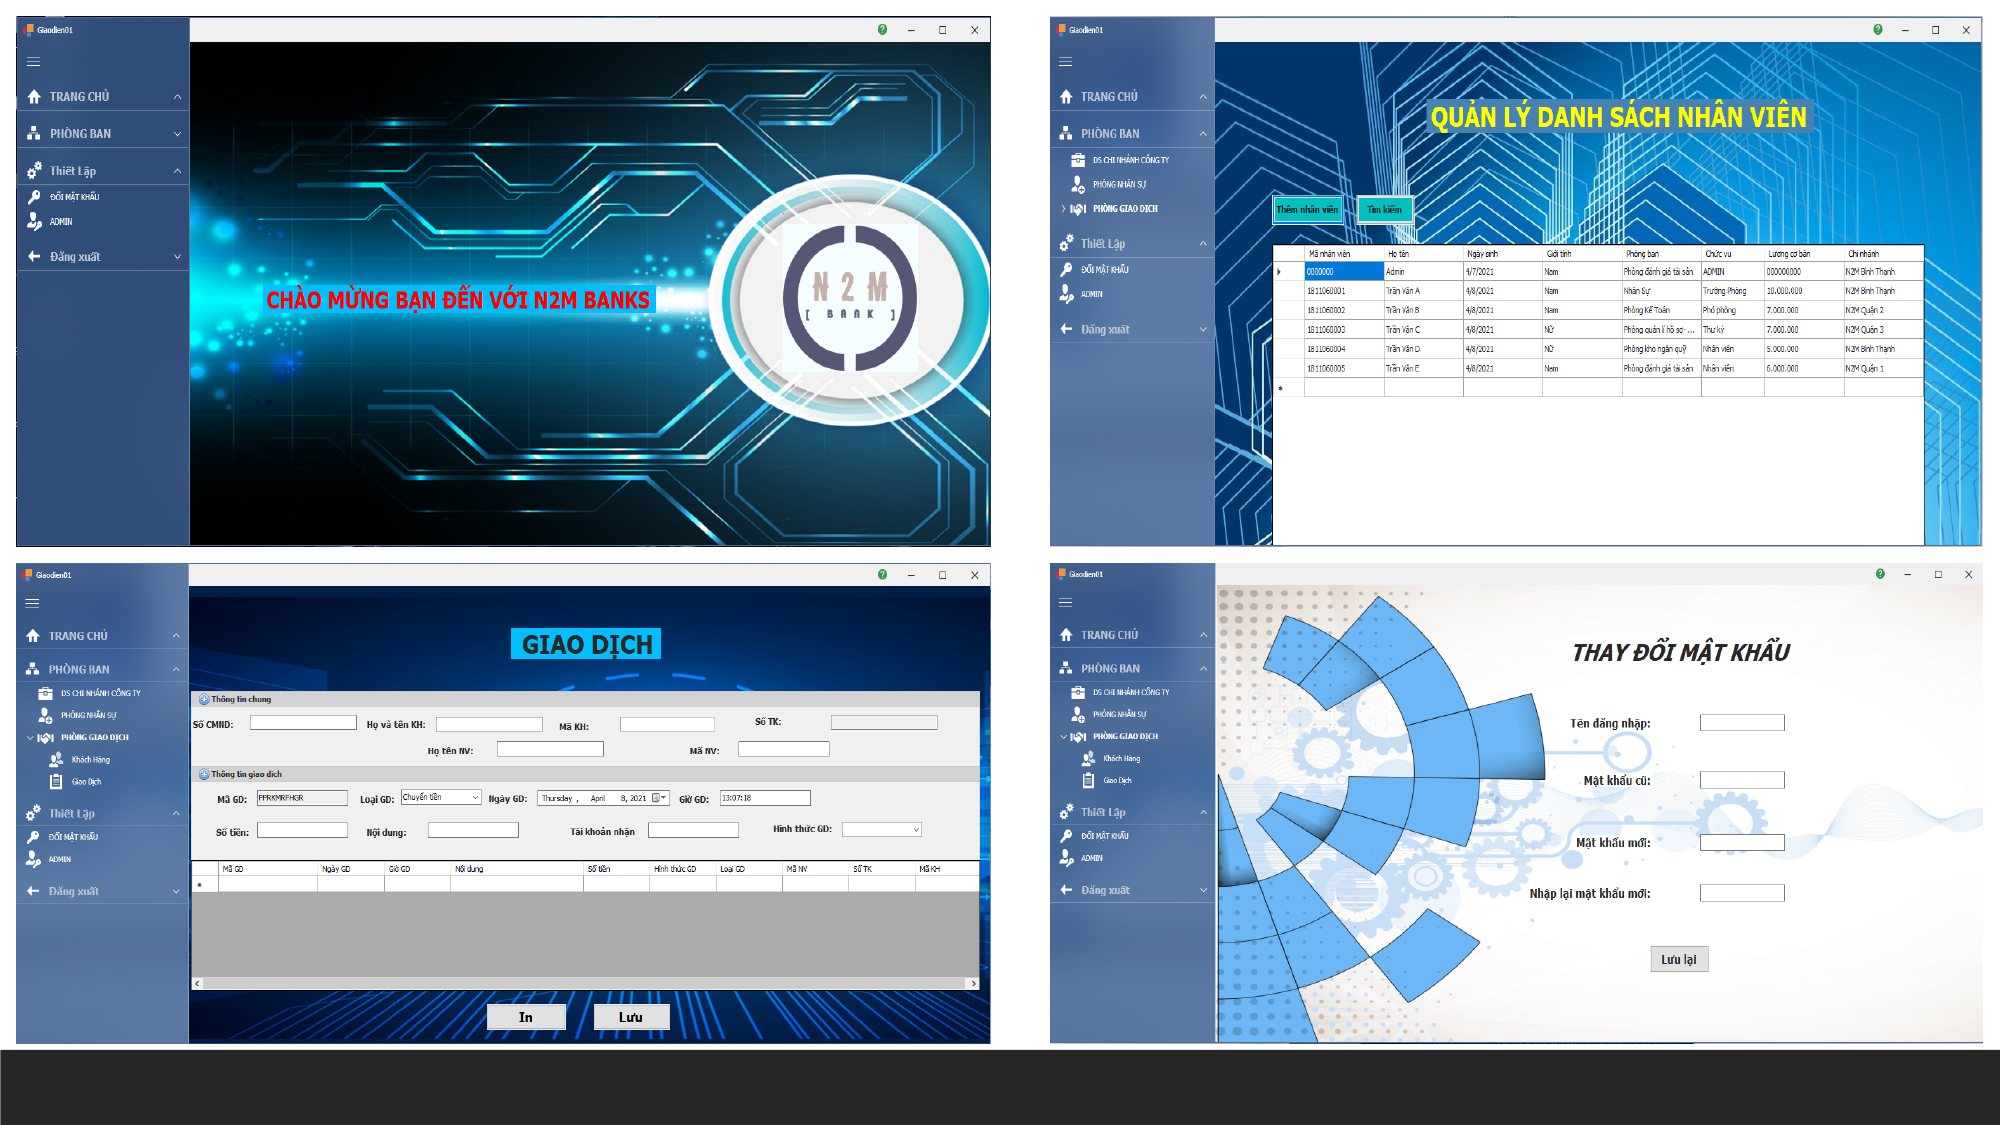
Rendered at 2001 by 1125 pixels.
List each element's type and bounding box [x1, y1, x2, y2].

picture [16, 562, 991, 1045]
picture [1050, 562, 1983, 1045]
picture [16, 16, 991, 547]
picture [1050, 16, 1983, 547]
